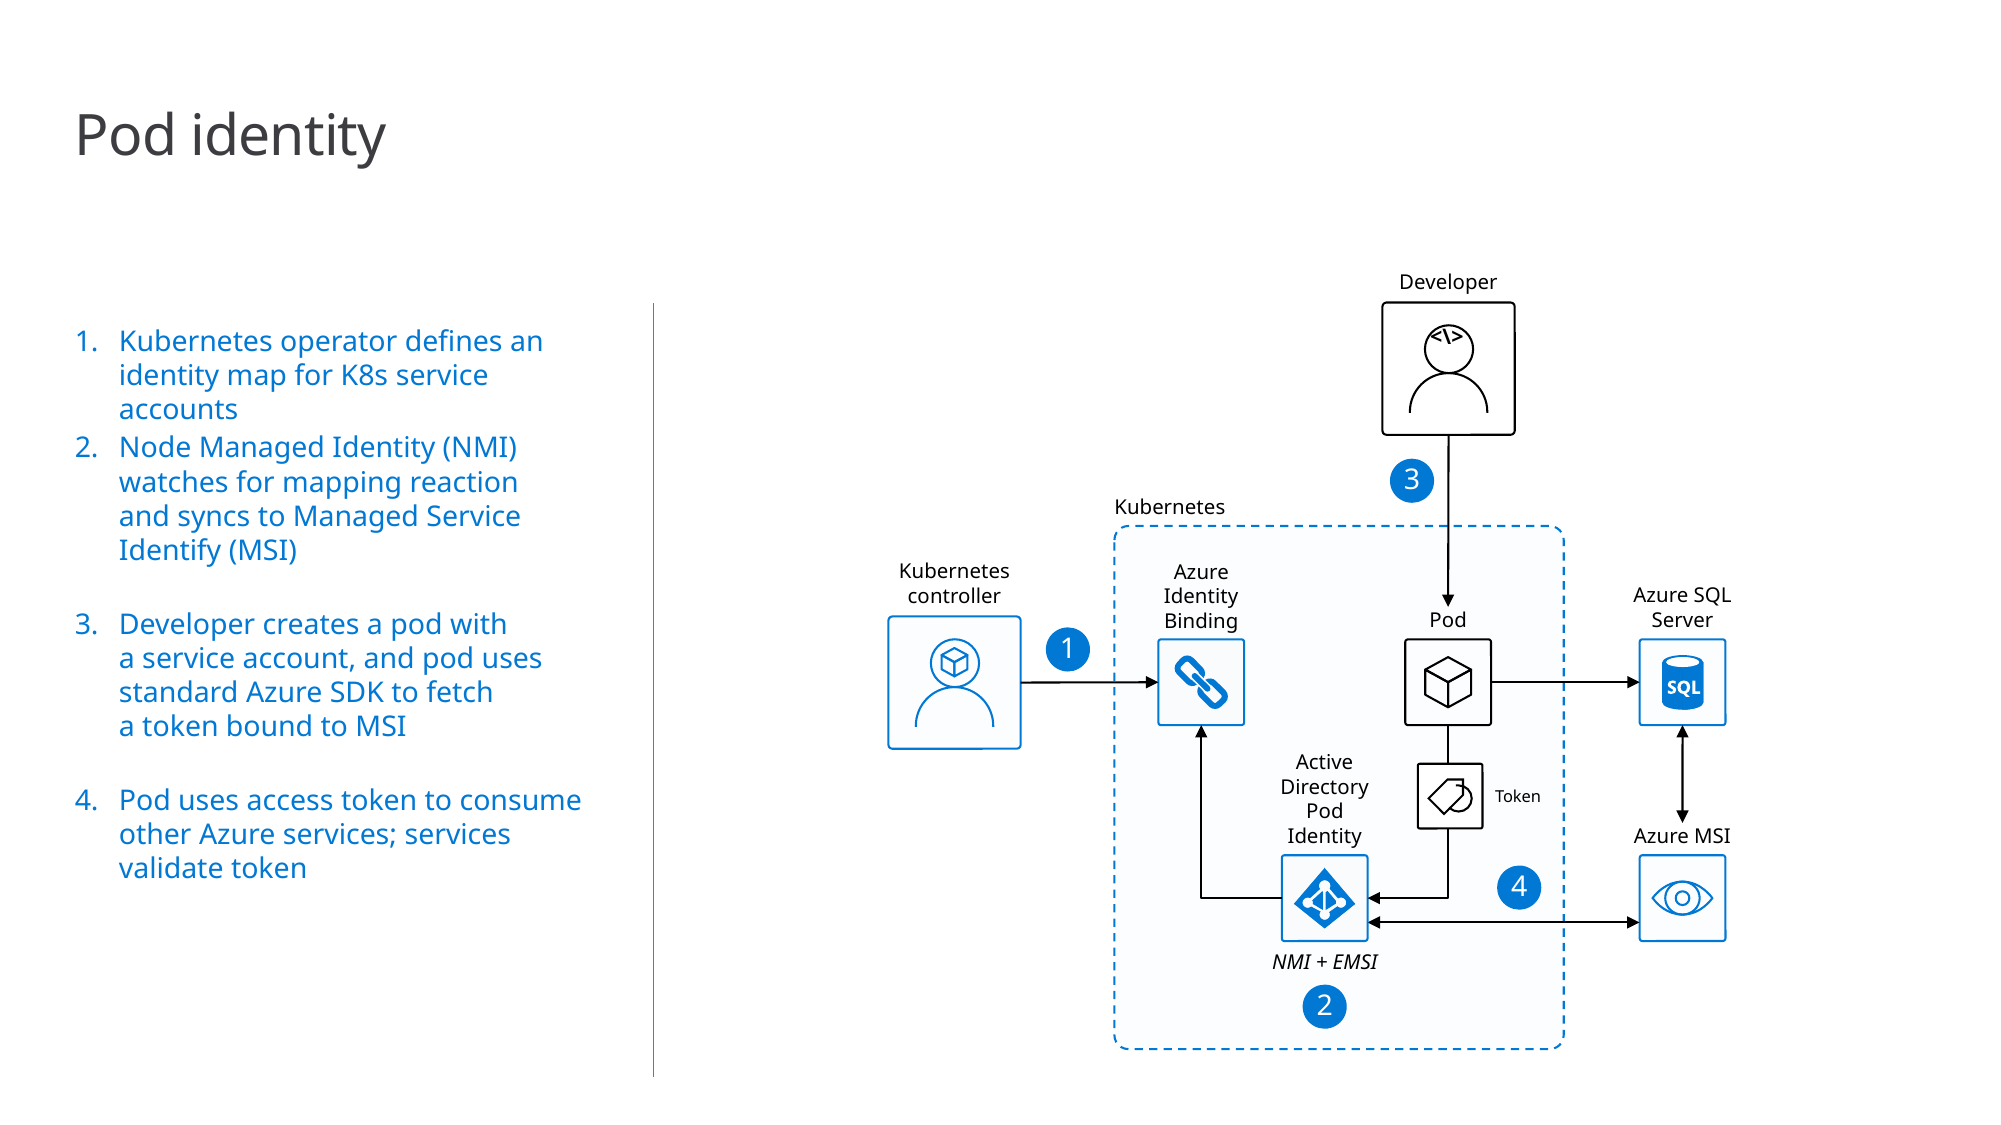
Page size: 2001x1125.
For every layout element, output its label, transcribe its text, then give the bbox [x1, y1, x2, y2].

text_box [1143, 557, 1260, 726]
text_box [1266, 772, 1384, 975]
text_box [1114, 493, 1564, 1050]
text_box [1367, 724, 1449, 899]
text_box Developer creates a pod with a service account, and pod uses standard Azure SDK to fetch a token bound to MSI [74, 605, 598, 743]
text_box 3 [1389, 457, 1435, 493]
text_box Kubernetes operator defines an identity map for K8s service accounts [74, 322, 610, 426]
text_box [1417, 763, 1552, 829]
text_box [1624, 581, 1741, 726]
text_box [1154, 771, 1329, 853]
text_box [1382, 268, 1515, 435]
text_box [1624, 822, 1741, 942]
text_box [1390, 606, 1506, 726]
title Pod identity [74, 101, 1972, 168]
text_box Pod uses access token to consume other Azure services; services validate token [74, 781, 610, 885]
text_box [888, 557, 1021, 749]
text_box 1 [1045, 626, 1091, 673]
text_box Node Managed Identity (NMI) watches for mapping reaction and syncs to Managed Service Identify (MSI) [74, 429, 571, 567]
